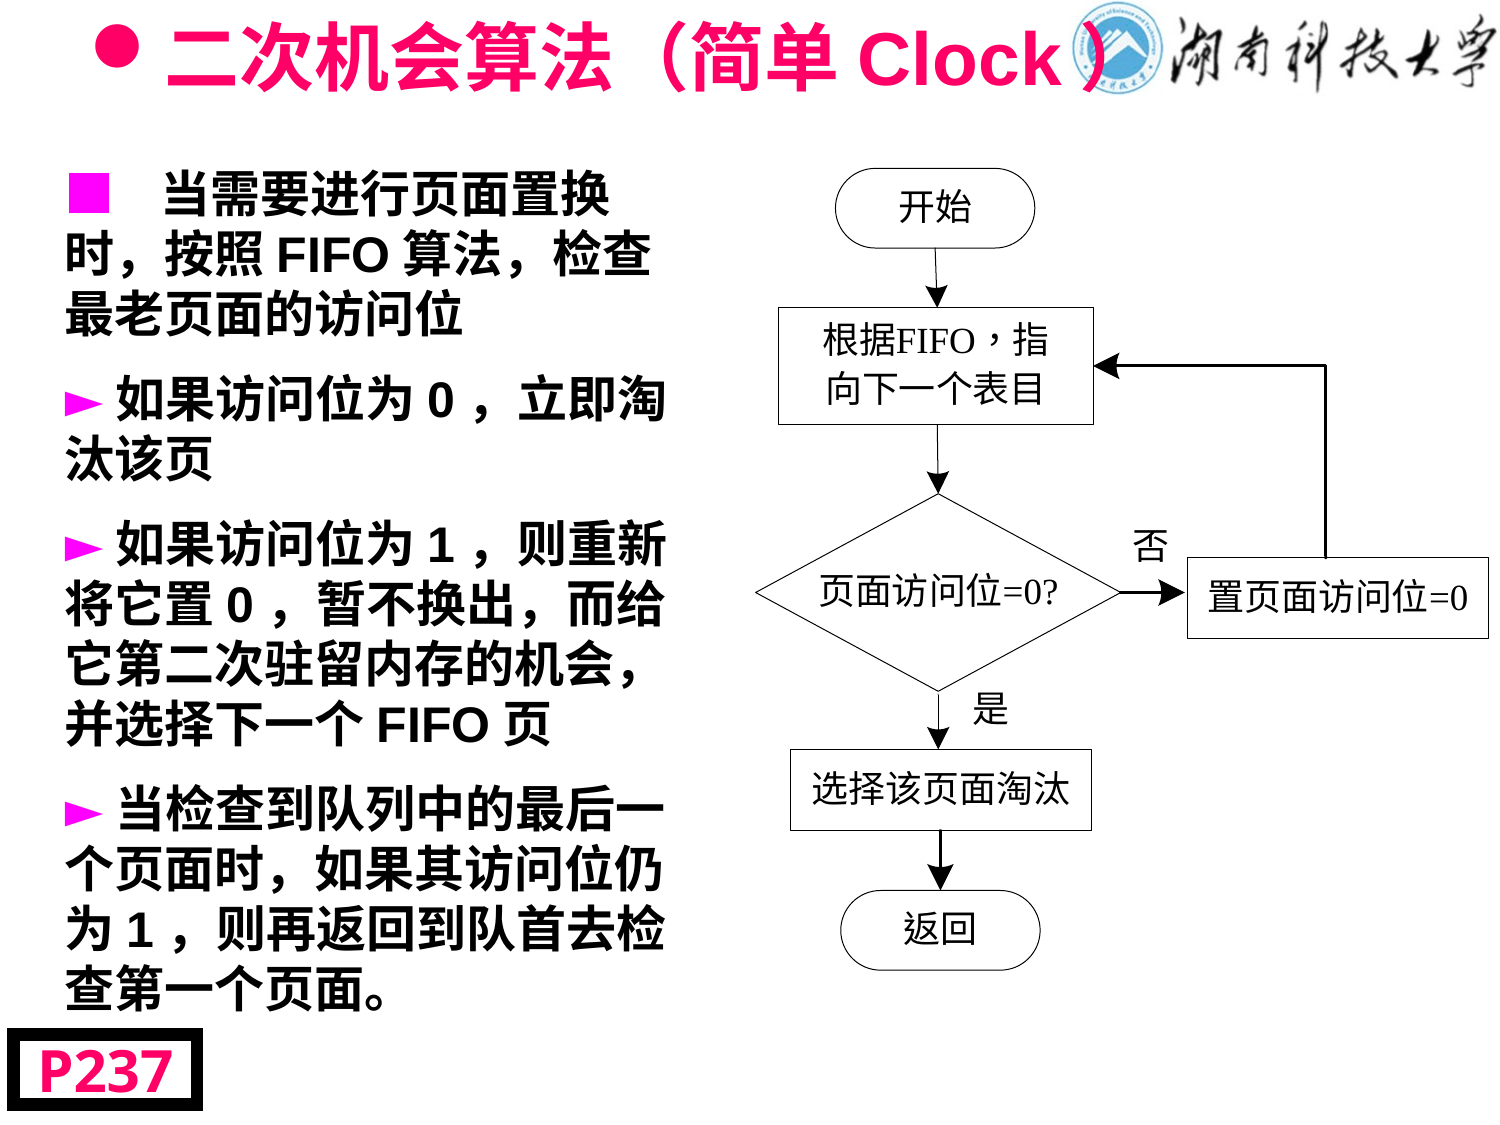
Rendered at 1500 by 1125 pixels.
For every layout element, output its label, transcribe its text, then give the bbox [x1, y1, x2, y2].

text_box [749, 162, 1495, 976]
title 二次机会算法（简单Clock） [74, 0, 1426, 112]
text_box P237 [13, 1034, 198, 1105]
picture [1426, 0, 1500, 97]
text_box ■ 当需要进行页面置换时，按照FIFO算法，检查最老页面的访问位 ►如果访问位为0，立即淘汰该页 ►如果访问位为1，则重新将它置0，暂不换出，而给它第二次驻留内存的机会，并选择下一个FIFO页 ►当检查到队列中的最后一个页面时，如果其访问位仍为1，则再返回到队首去检查第一个页面。 [64, 162, 668, 1018]
